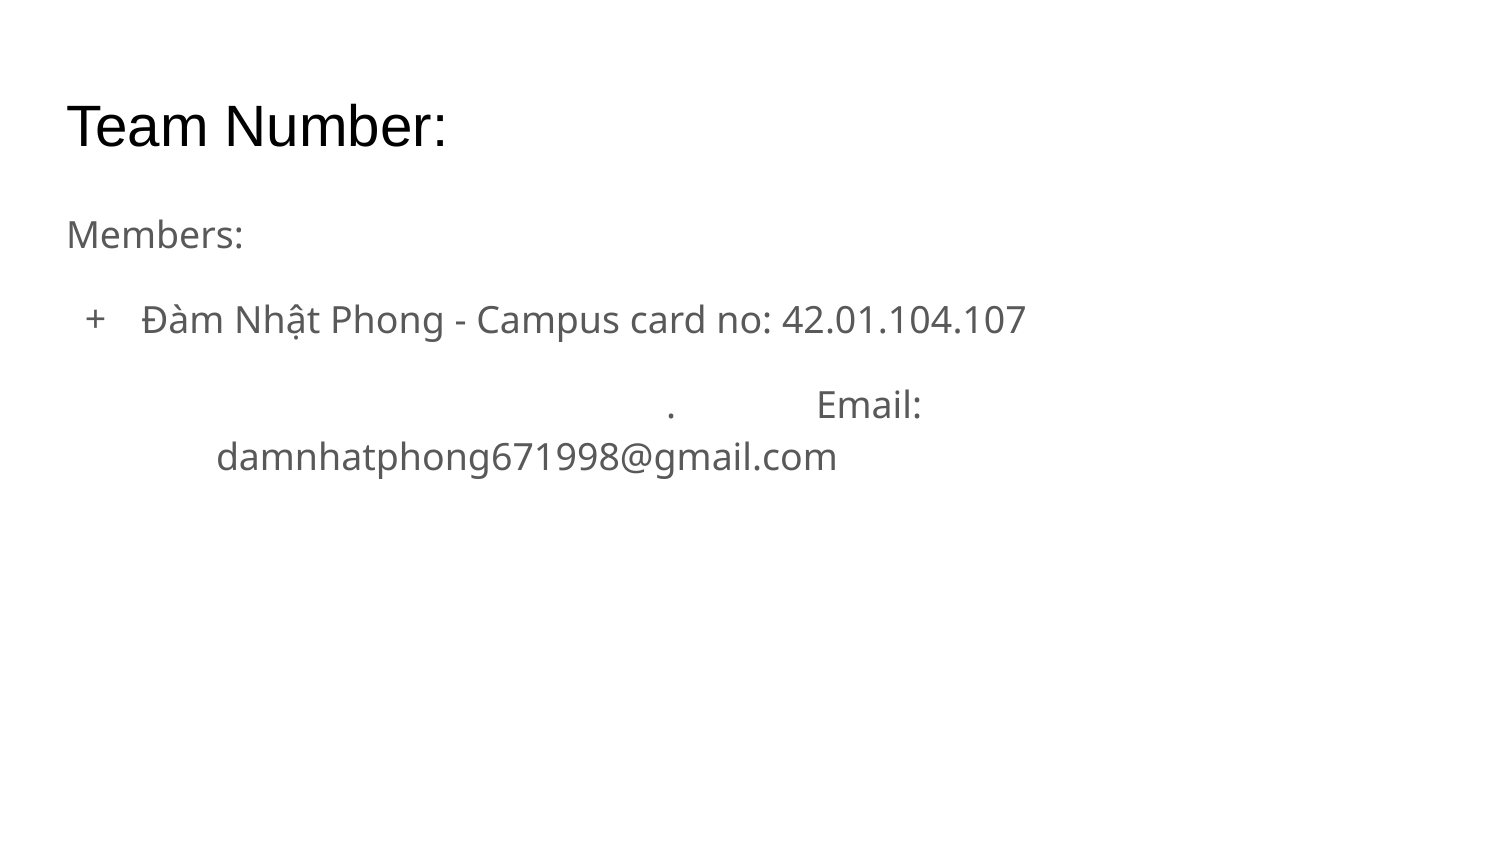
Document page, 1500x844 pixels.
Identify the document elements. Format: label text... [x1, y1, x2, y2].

title Team Number: [51, 72, 1449, 167]
list Members: Đàm Nhật Phong - Campus card no: 42.01.104.107 . Email: damnhatphong671998@gmail.com [51, 189, 1449, 756]
